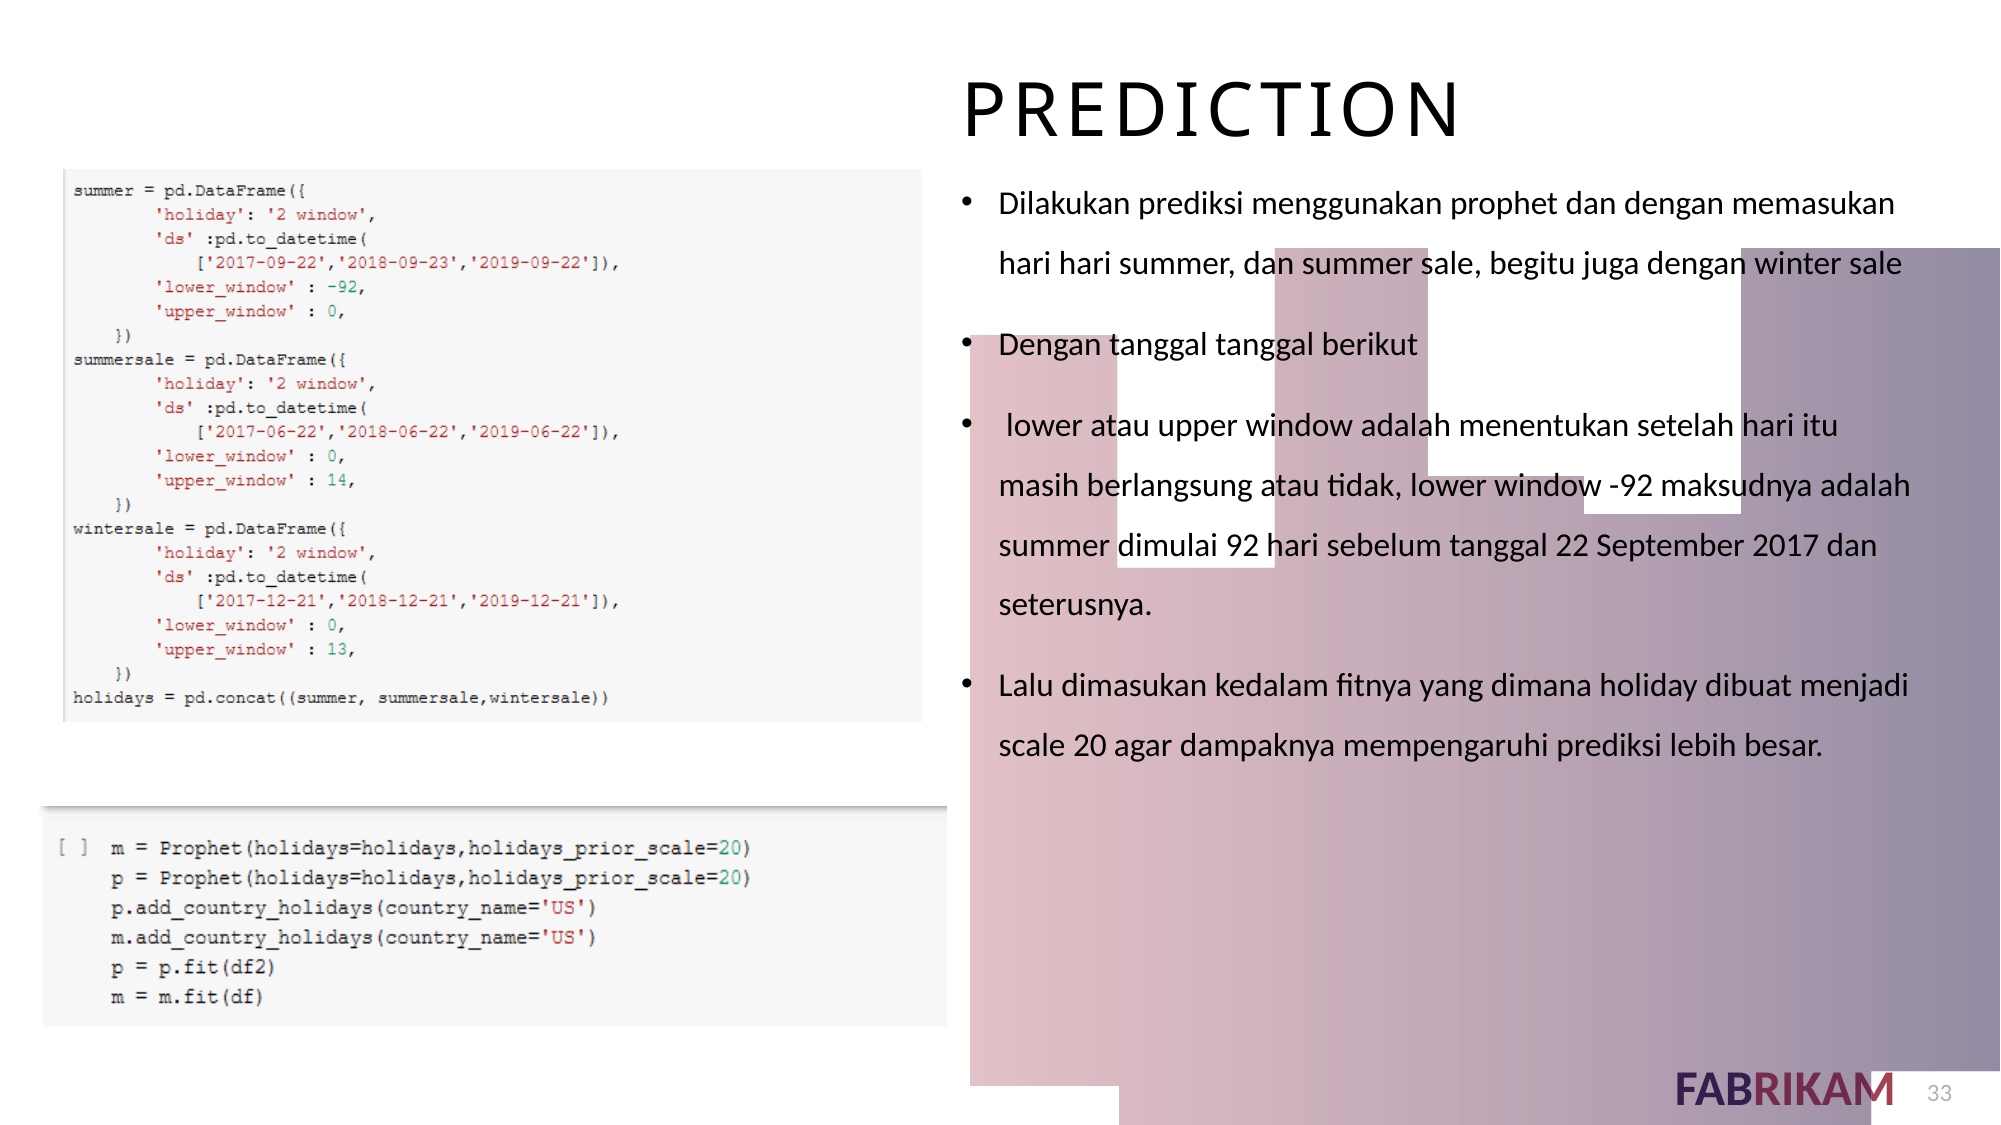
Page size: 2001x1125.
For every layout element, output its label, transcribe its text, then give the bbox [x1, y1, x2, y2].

picture [39, 806, 947, 1030]
slide_number 33 [1894, 1061, 1968, 1121]
list Dilakukan prediksi menggunakan prophet dan dengan memasukan hari hari summer, dan summer sale, begitu juga dengan winter sale Dengan tanggal tanggal berikut lower atau upper window adalah menentukan setelah hari itu masih berlangsung atau tidak, lower window -92 maksudnya adalah summer dimulai 92 hari sebelum tanggal 22 September 2017 dan seterusnya. Lalu dimasukan kedalam fitnya yang dimana holiday dibuat menjadi scale 20 agar dampaknya mempengaruhi prediksi lebih besar. [946, 154, 1938, 1028]
title Prediction [946, 59, 1938, 154]
text_box [969, 247, 2000, 1125]
picture [63, 169, 923, 722]
